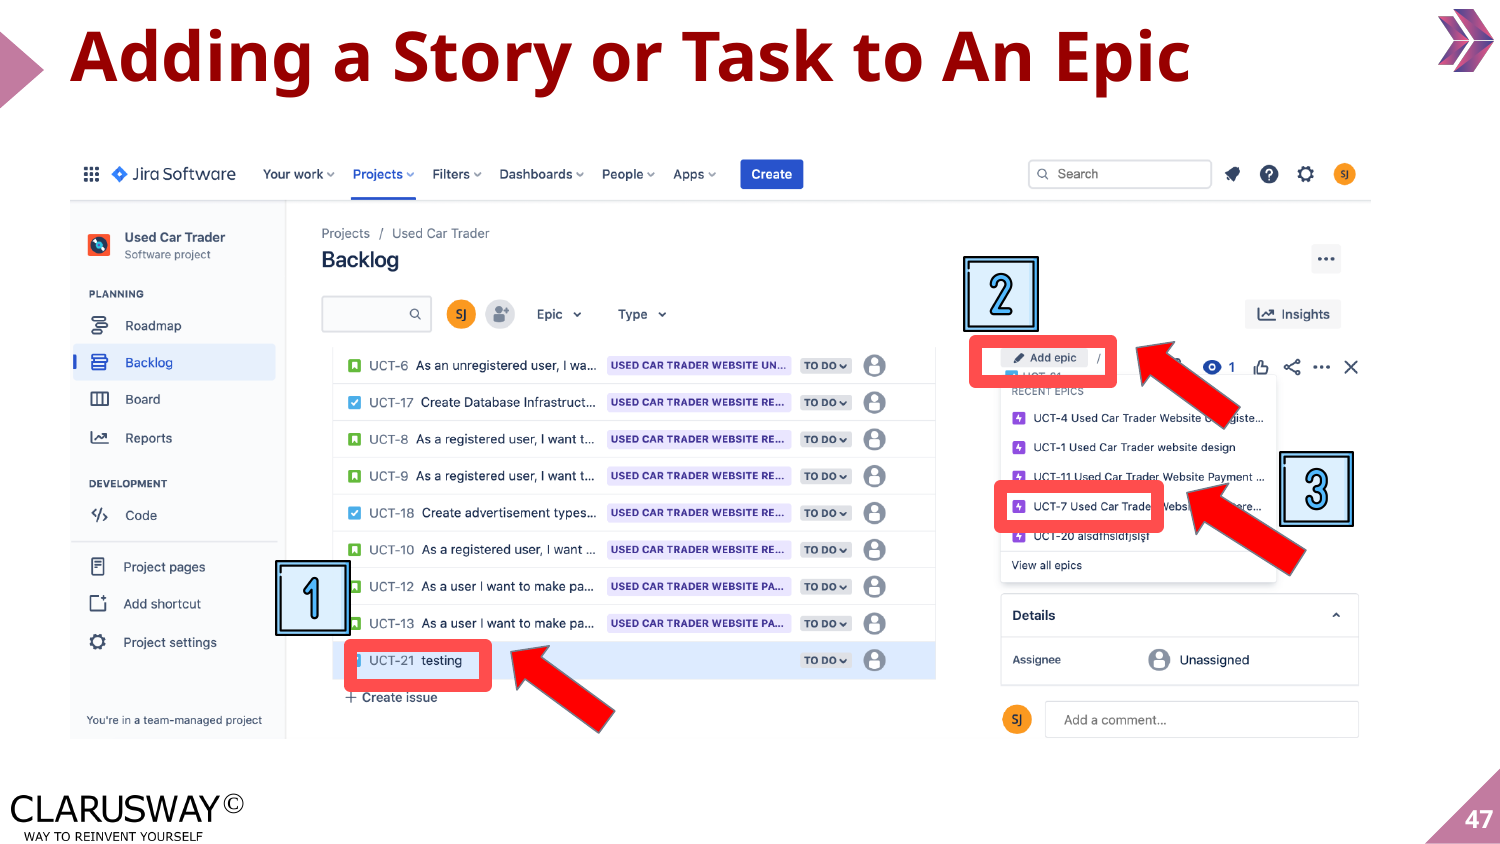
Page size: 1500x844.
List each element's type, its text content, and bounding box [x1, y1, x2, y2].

picture [11, 795, 220, 841]
picture [1438, 9, 1494, 72]
picture [70, 149, 1371, 739]
slide_number ‹#› [1418, 760, 1494, 838]
title Adding a Story or Task to An Epic [70, 28, 1435, 132]
